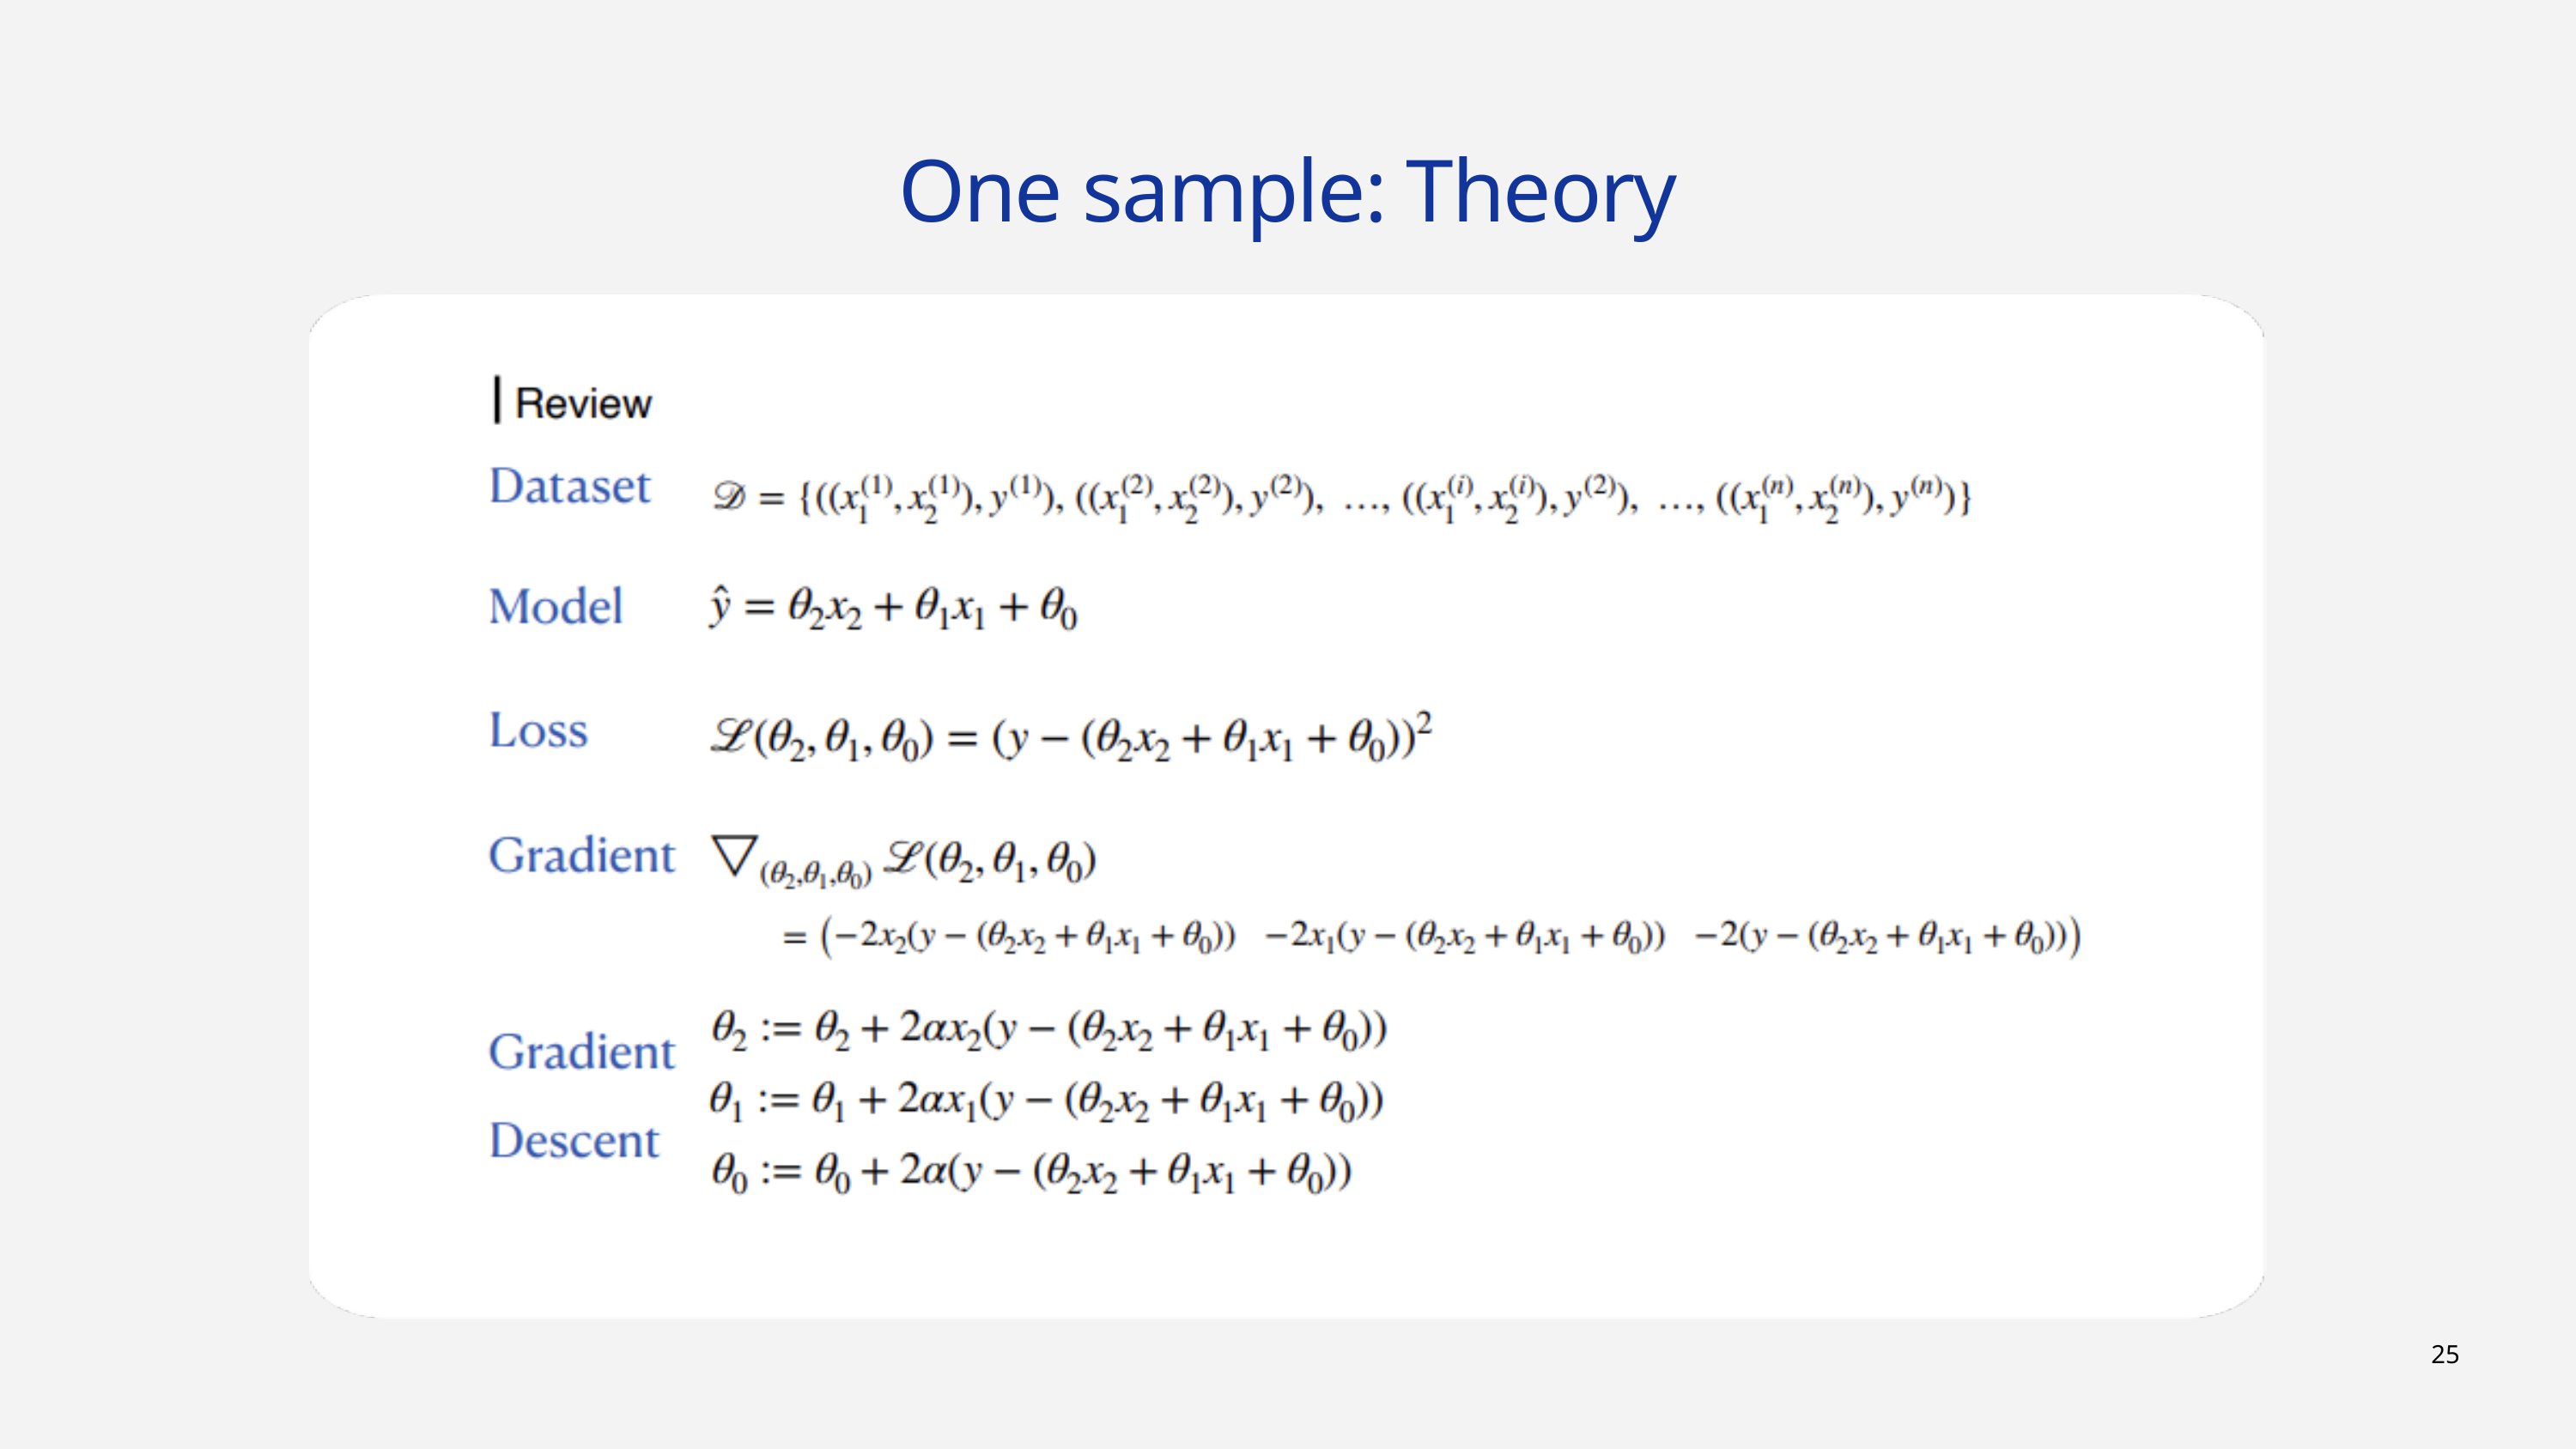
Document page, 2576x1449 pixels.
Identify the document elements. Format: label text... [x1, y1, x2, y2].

picture [447, 362, 2099, 1222]
text_box 25 [2385, 1331, 2473, 1375]
text_box One sample: Theory [309, 130, 2267, 246]
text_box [309, 294, 2267, 1319]
